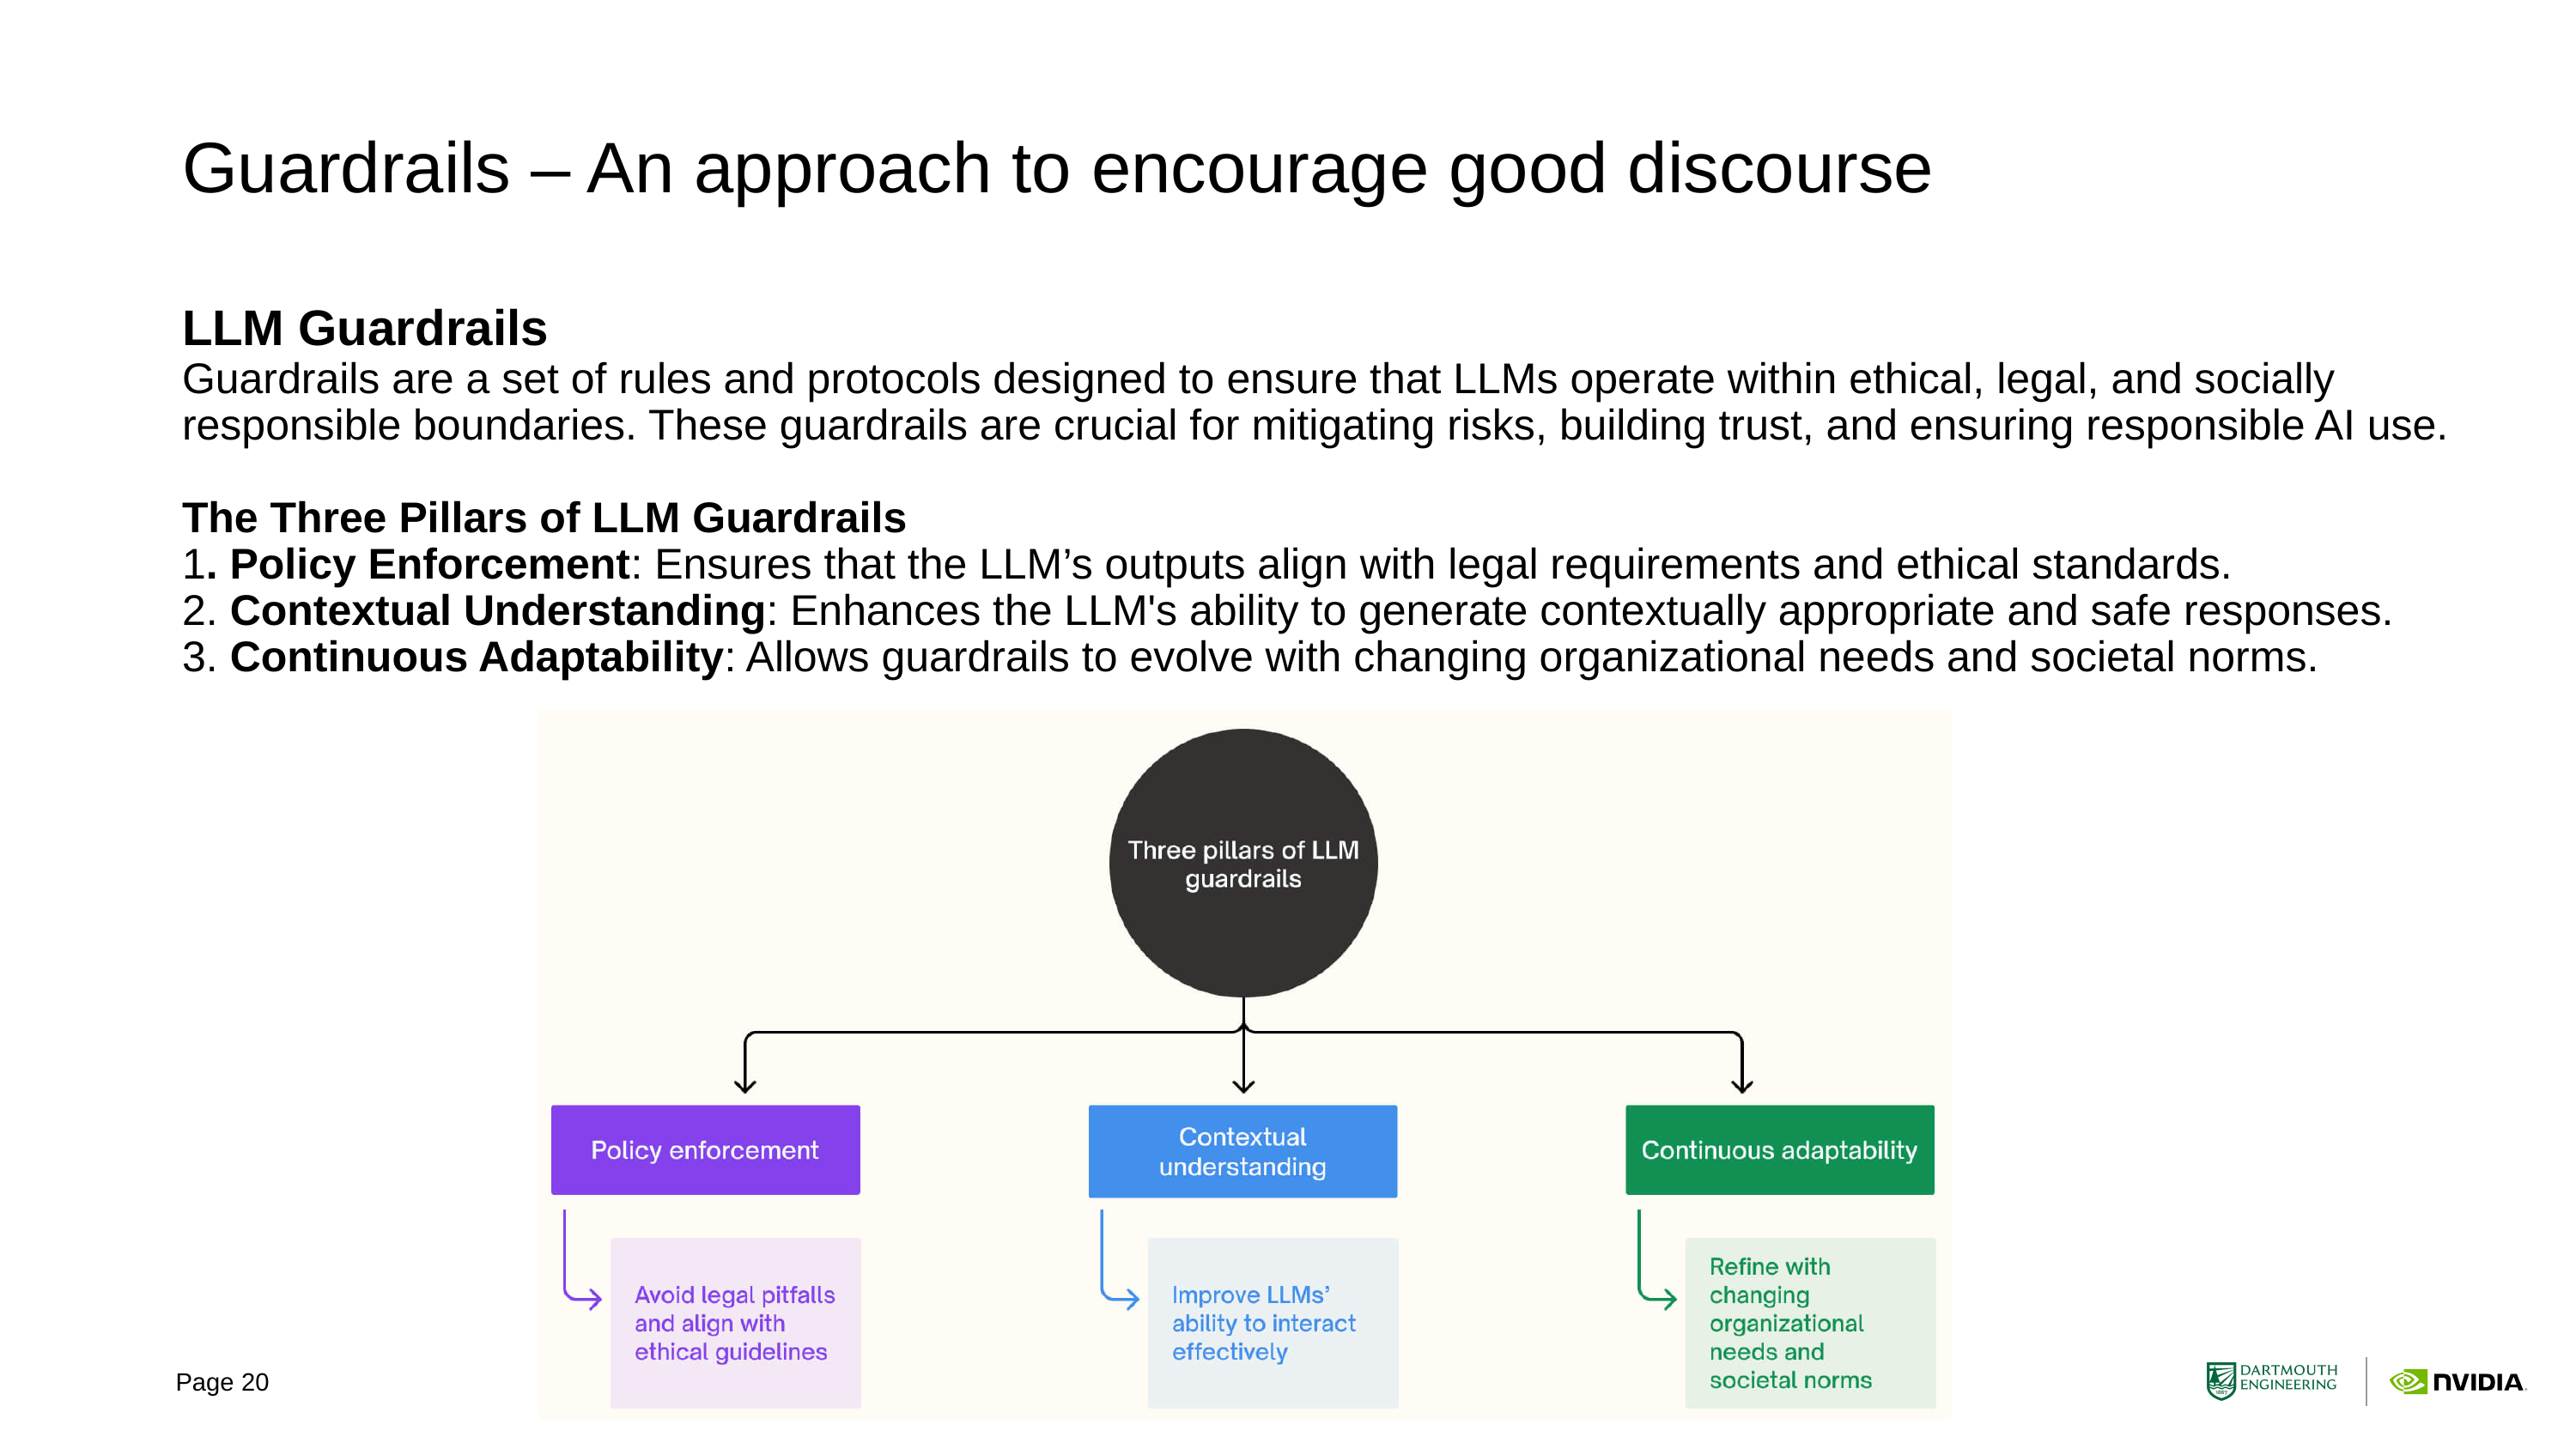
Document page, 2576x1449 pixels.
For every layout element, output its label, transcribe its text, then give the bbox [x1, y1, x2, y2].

title Guardrails – An approach to encourage good discourse [162, 29, 2385, 292]
picture [2207, 1362, 2337, 1401]
list LLM Guardrails Guardrails are a set of rules and protocols designed to ensure that LLMs operate within ethical, legal, and socially responsible boundaries. These guardrails are crucial for mitigating risks, building trust, and ensuring responsible AI use. The Three Pillars of LLM Guardrails 1. Policy Enforcement: Ensures that the LLM’s outputs align with legal requirements and ethical standards. 2. Contextual Understanding: Enhances the LLM's ability to generate contextually appropriate and safe responses. 3. Continuous Adaptability: Allows guardrails to evolve with changing organizational needs and societal norms. [162, 292, 2508, 1256]
picture [2372, 1352, 2544, 1411]
picture [538, 711, 1952, 1420]
